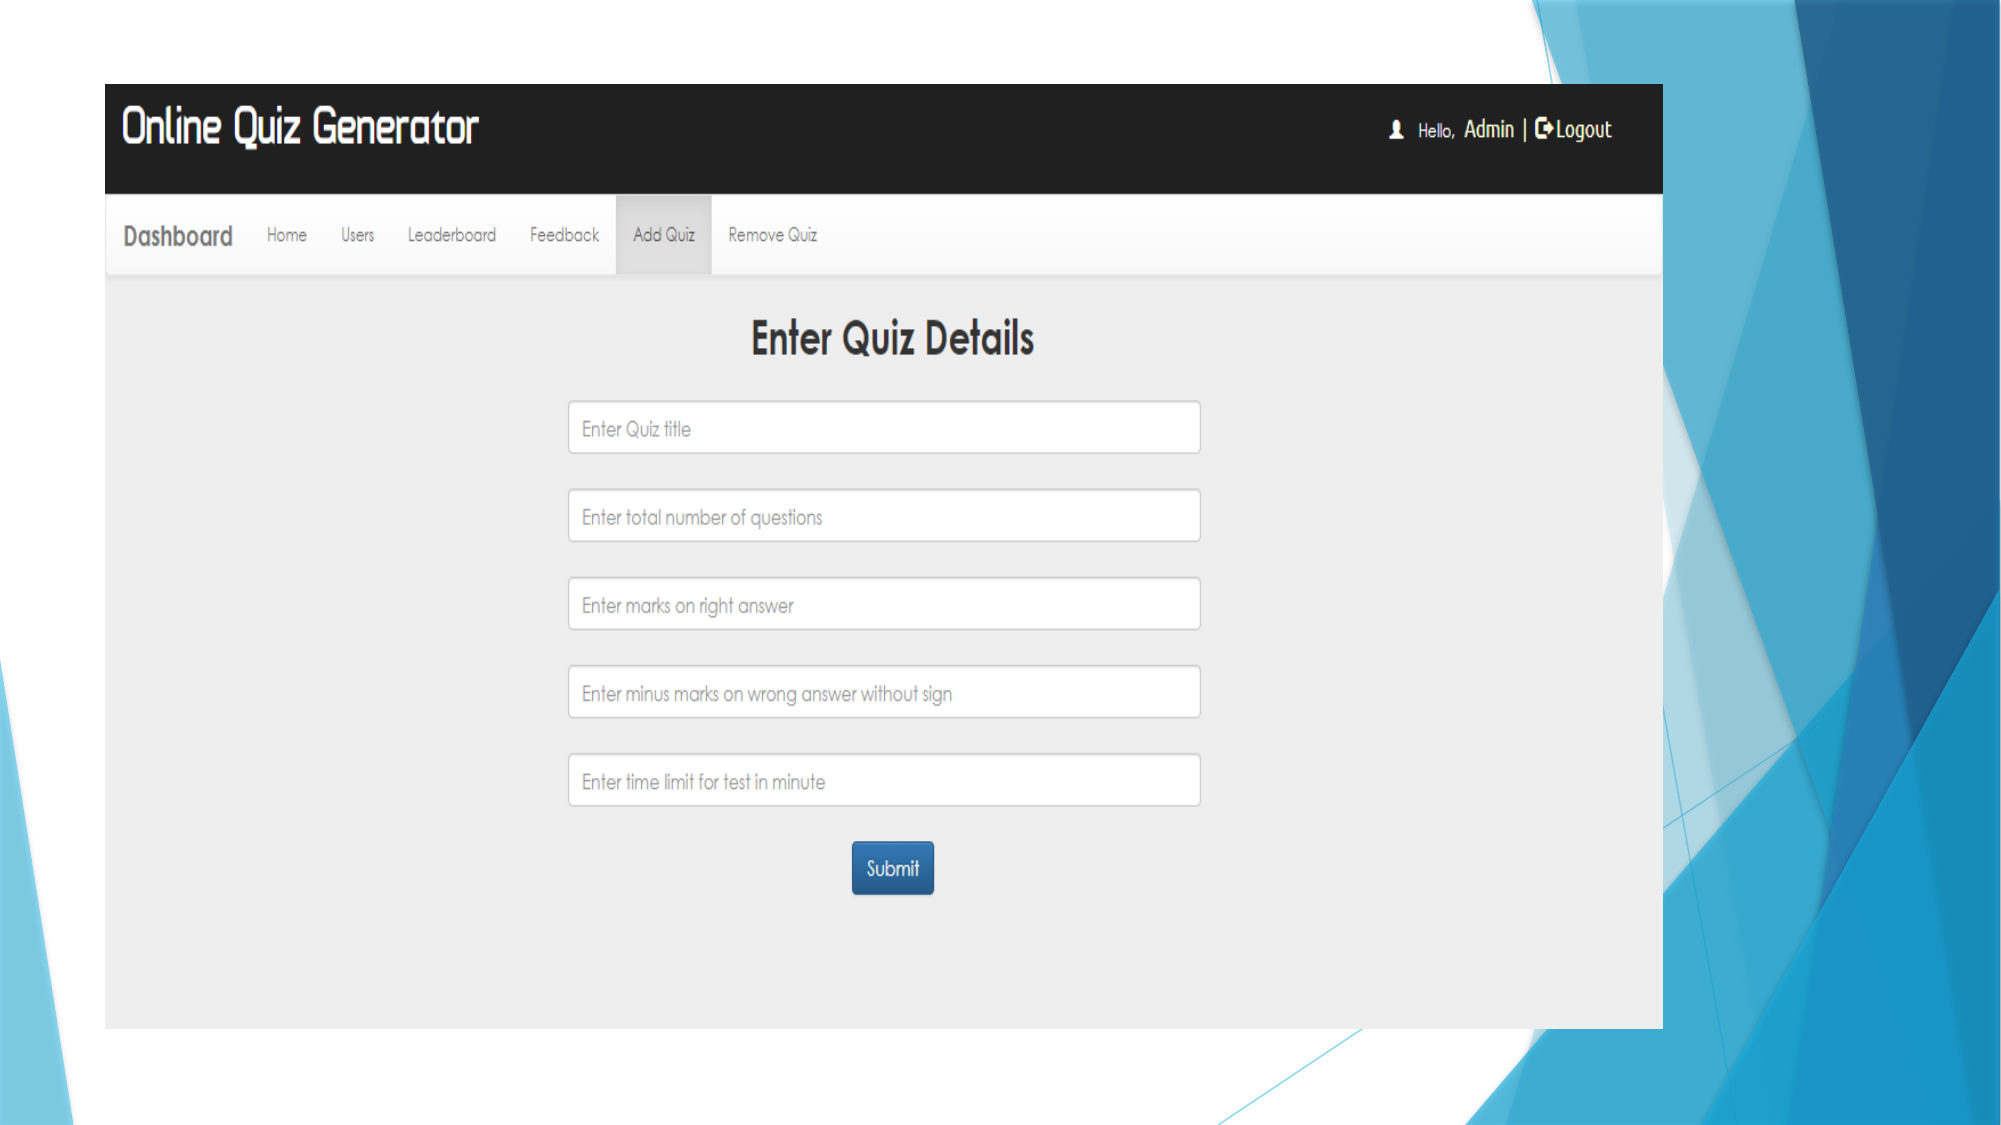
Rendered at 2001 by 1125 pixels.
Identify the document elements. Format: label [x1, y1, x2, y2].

picture [105, 83, 1664, 1030]
